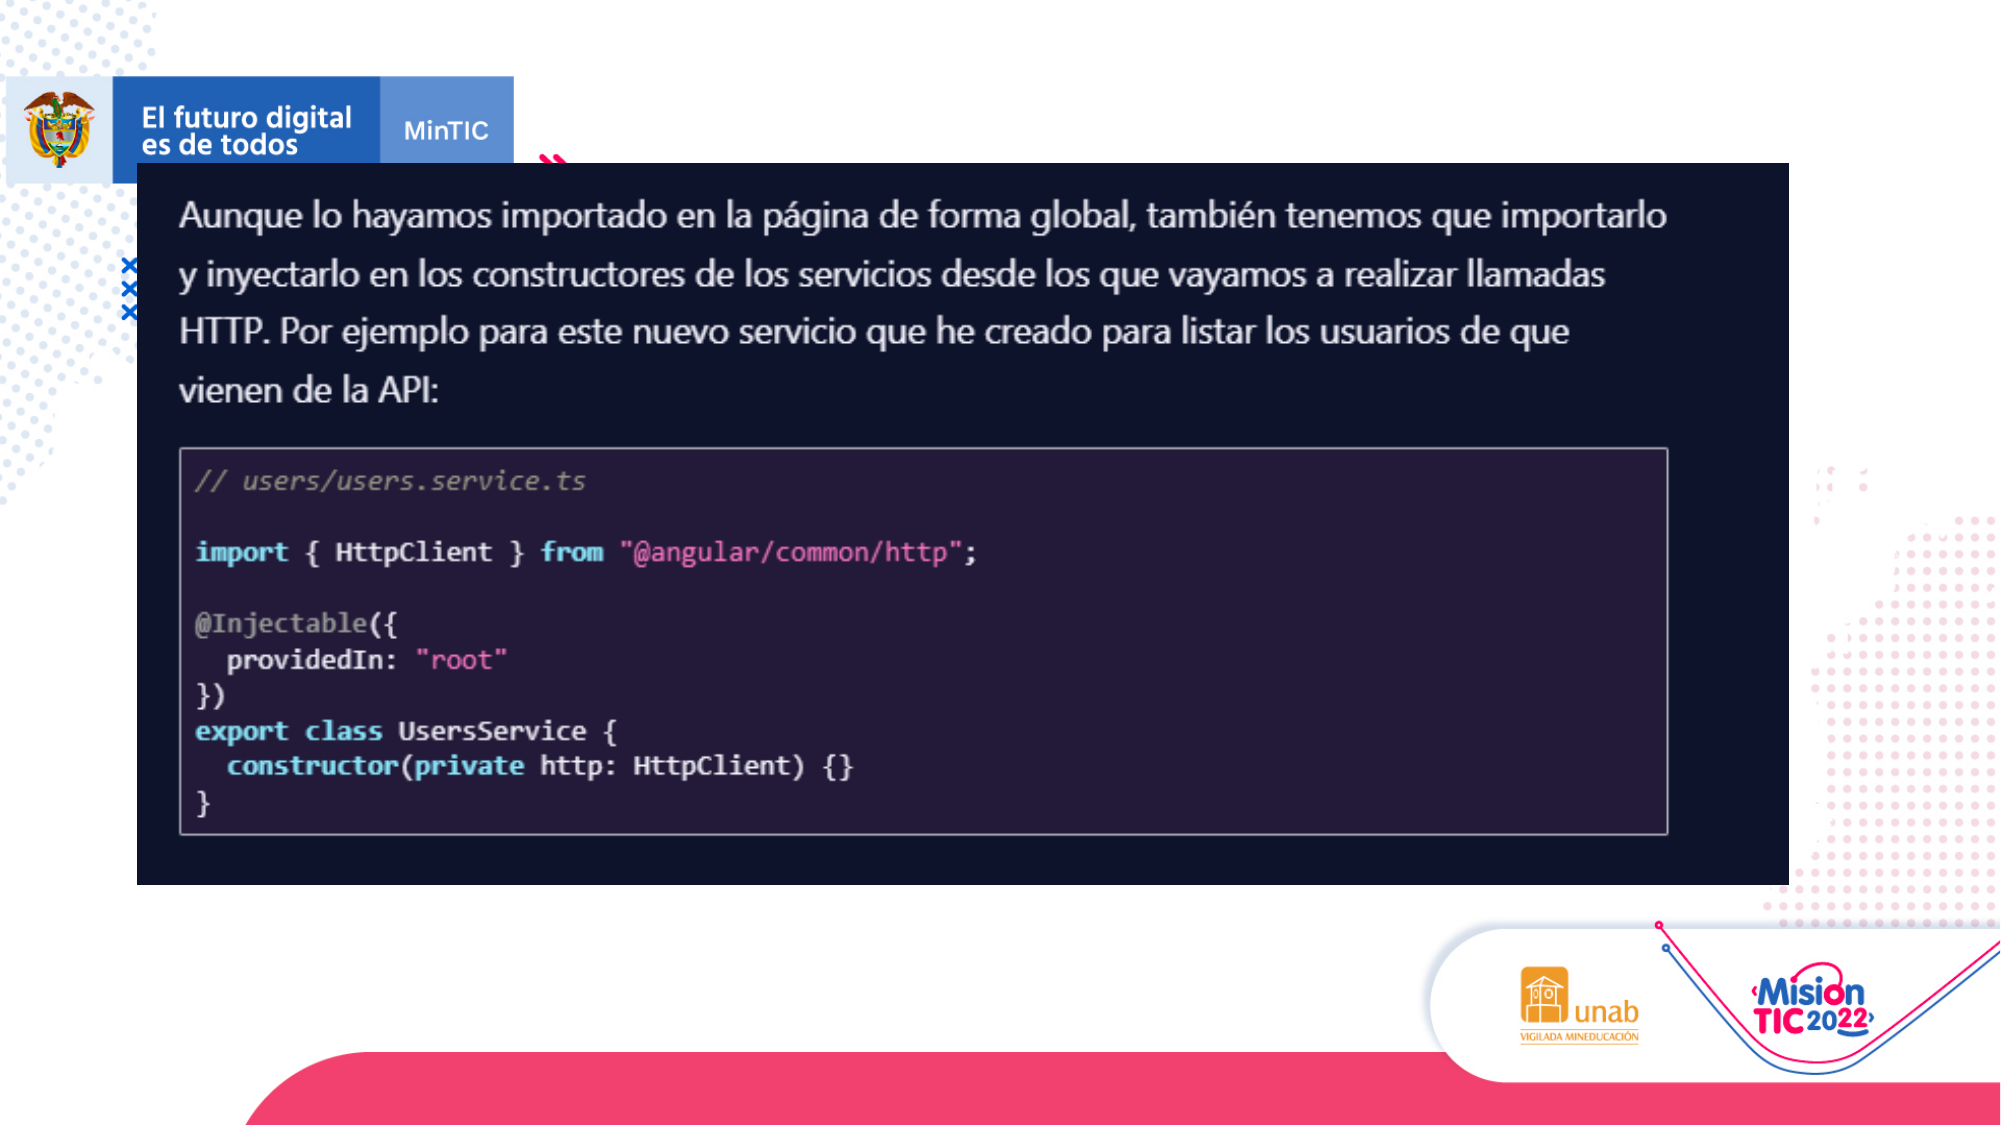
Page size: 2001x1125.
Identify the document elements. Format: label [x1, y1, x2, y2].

list [137, 163, 1789, 885]
picture [0, 0, 2001, 1125]
